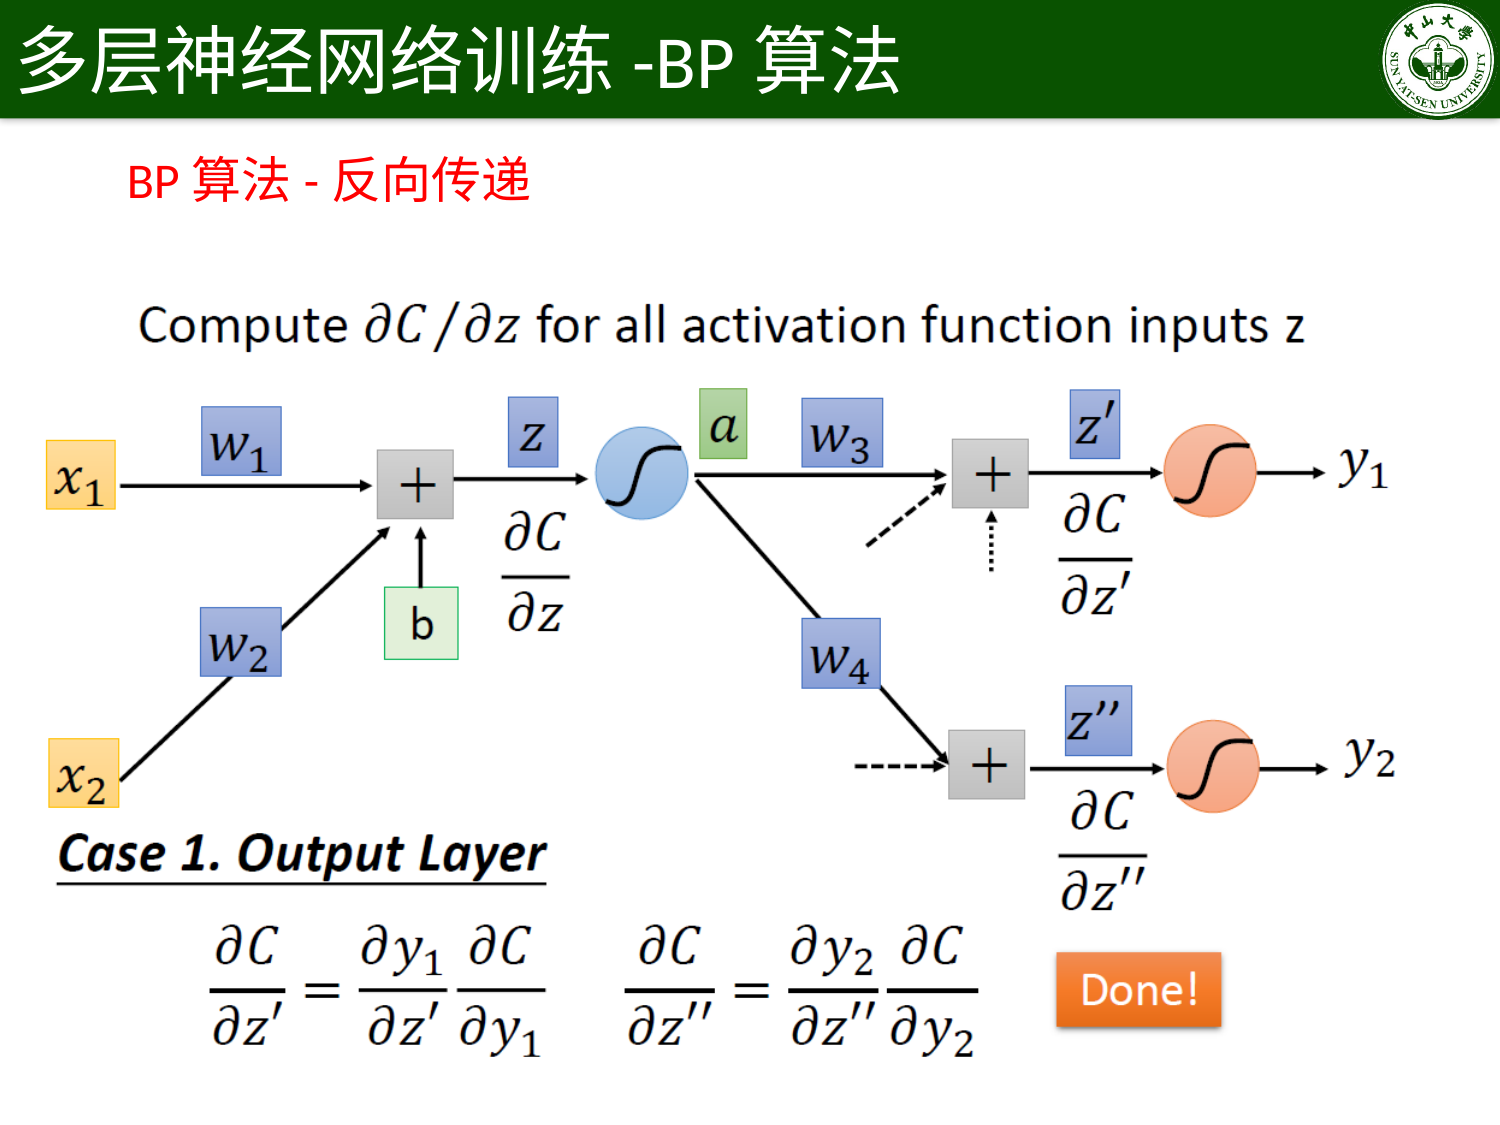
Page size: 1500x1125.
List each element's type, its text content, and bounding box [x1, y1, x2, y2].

picture [1378, 0, 1498, 120]
text_box 多层神经网络训练-BP算法 [0, 0, 1378, 119]
text_box BP算法-反向传递 [112, 140, 546, 216]
picture [28, 280, 1444, 1087]
